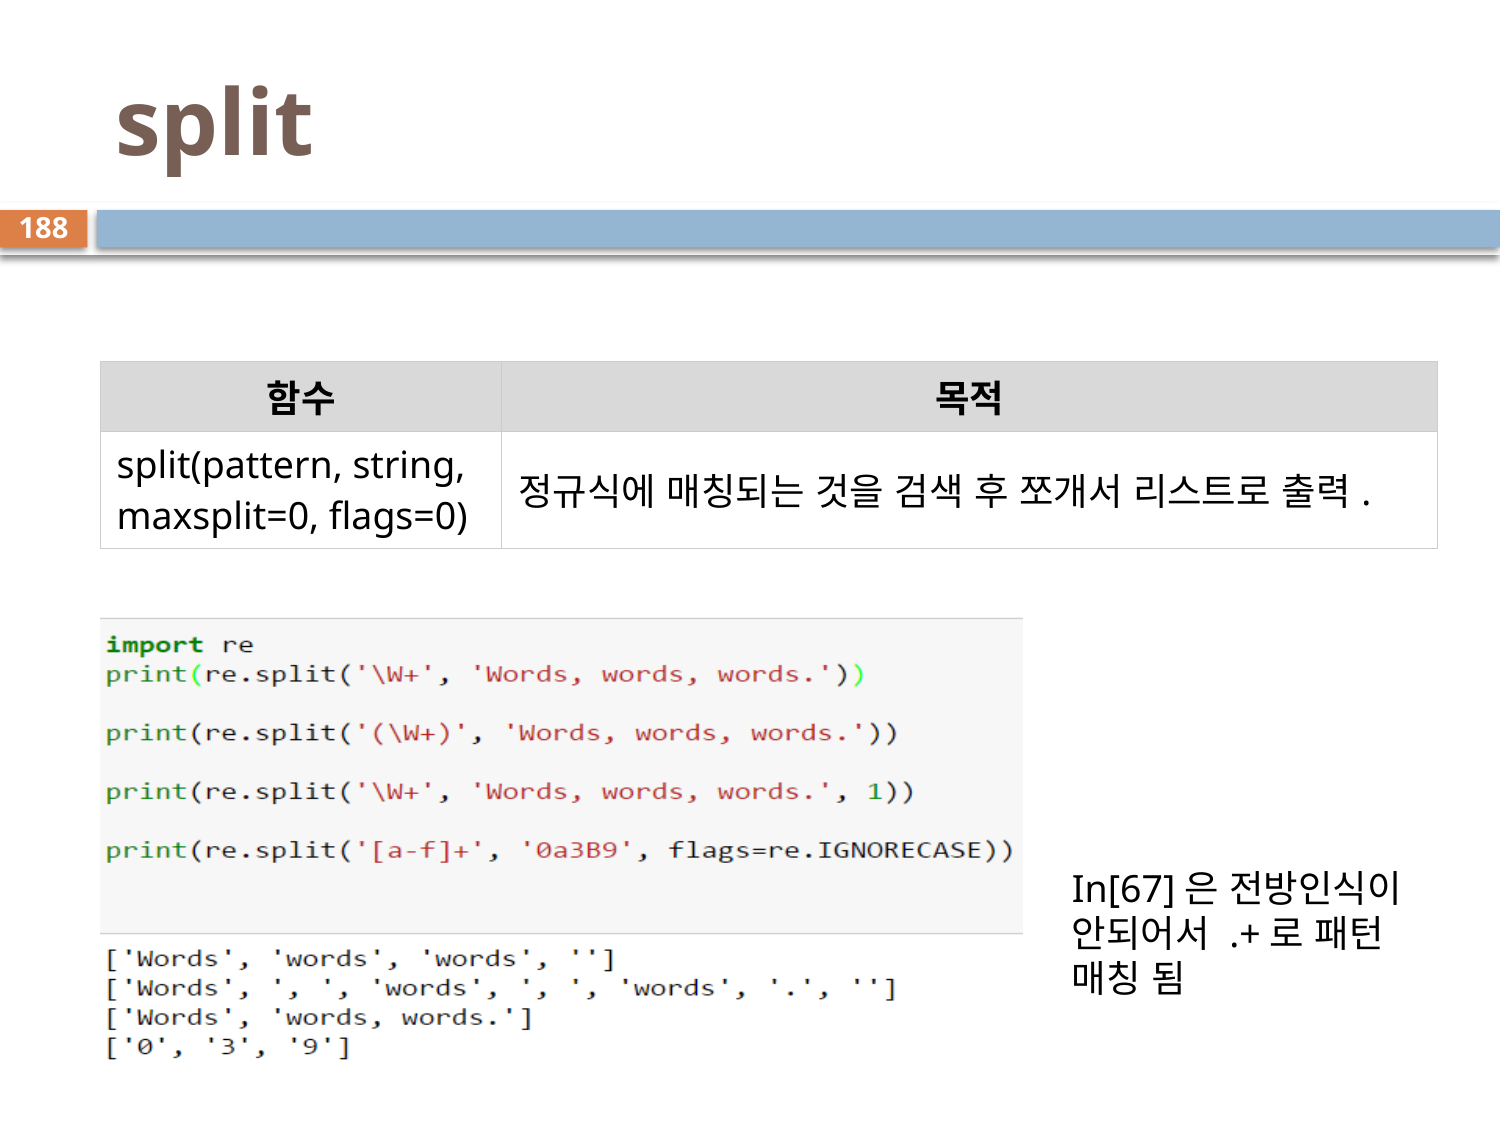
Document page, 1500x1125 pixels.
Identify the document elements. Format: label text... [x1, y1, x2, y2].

table_cell 정규식에 매칭되는 것을 검색 후 쪼개서 리스트로 출력. [502, 432, 1437, 548]
title split [100, 37, 1438, 200]
table_header 함수 [101, 362, 501, 431]
slide_number 188 [0, 208, 88, 249]
table_header 목적 [502, 362, 1437, 431]
text_box In[67]은 전방인식이 안되어서 .+로 패턴 매칭 됨 [1057, 857, 1447, 1008]
picture [99, 609, 1023, 1076]
table_cell split(pattern, string, maxsplit=0, flags=0) [101, 432, 501, 548]
